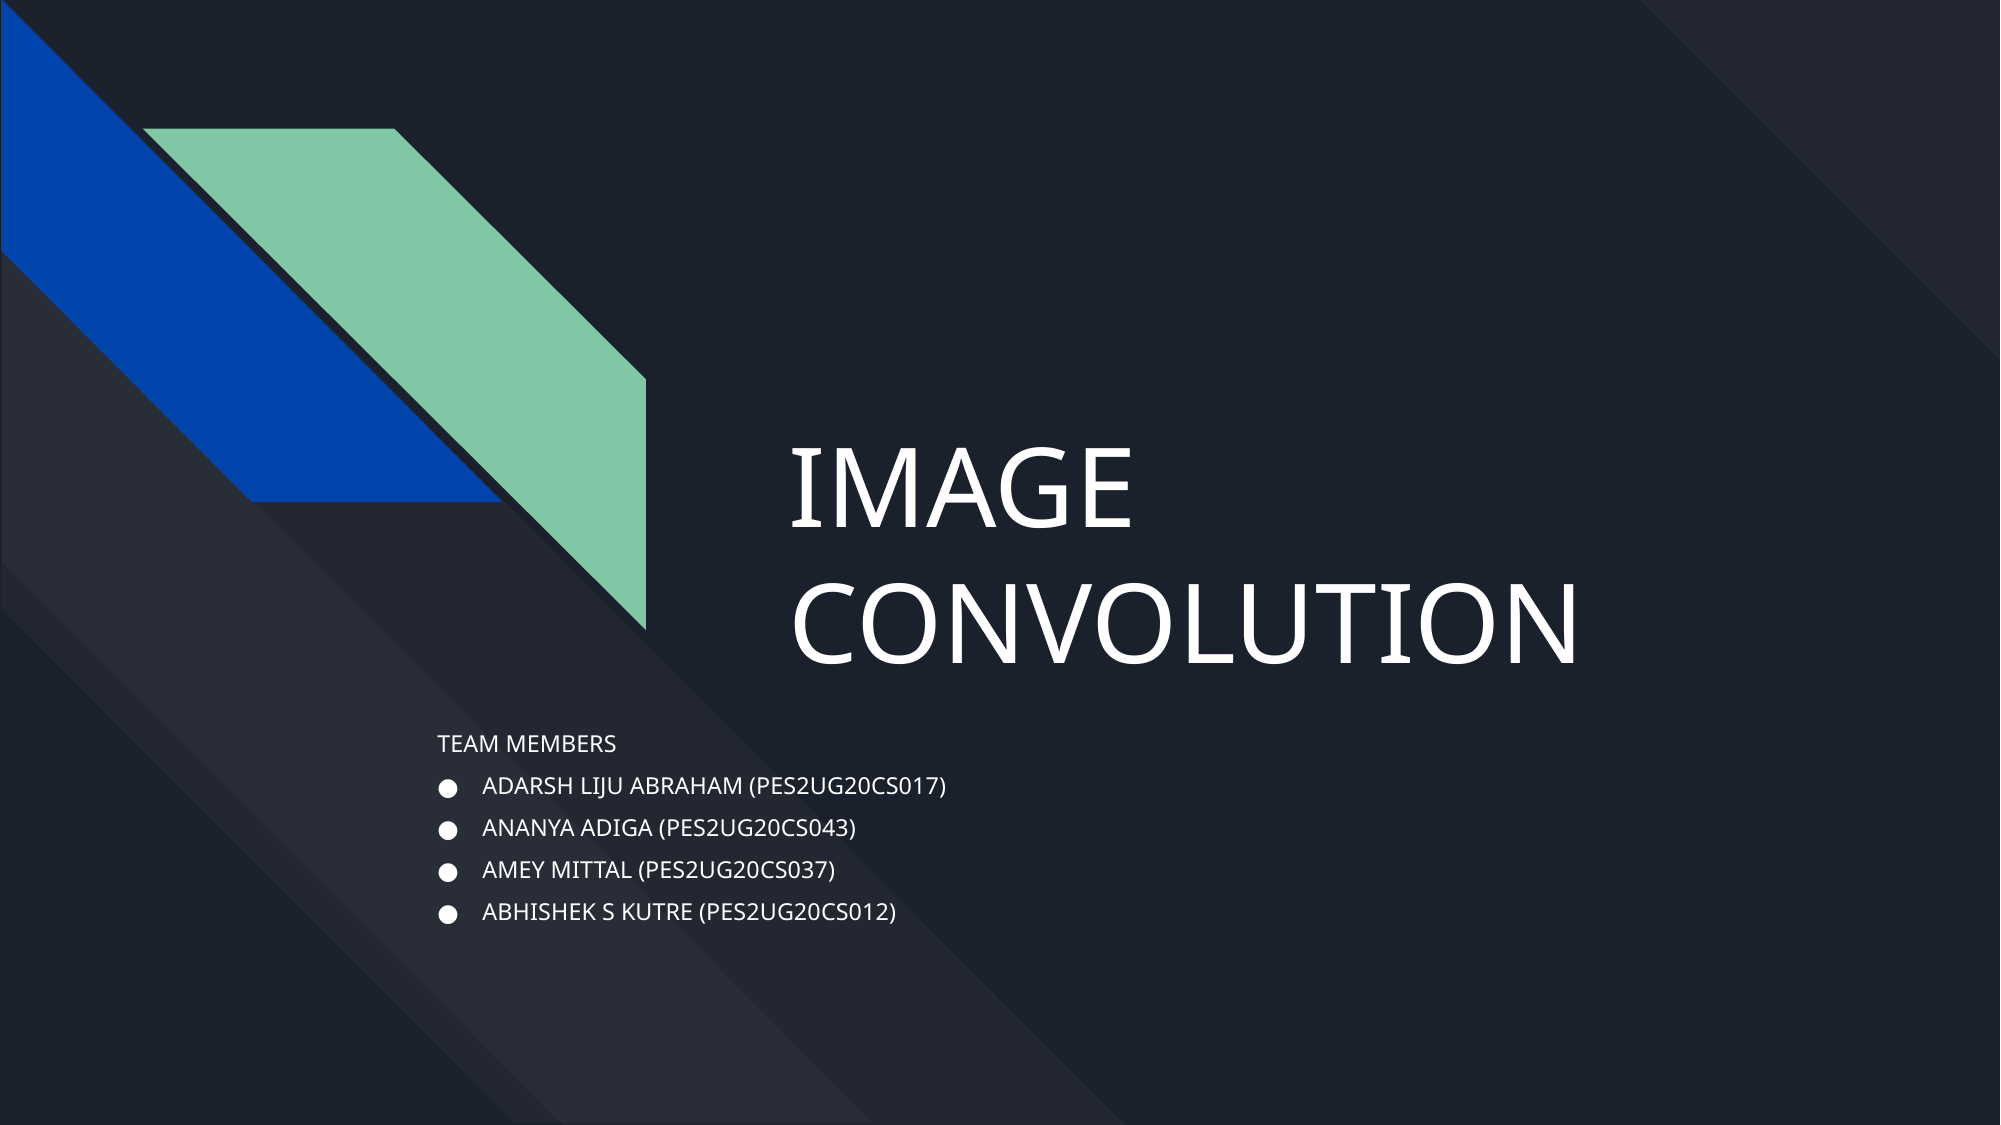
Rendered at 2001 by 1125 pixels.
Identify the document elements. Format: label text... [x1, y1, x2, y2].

title IMAGE CONVOLUTION [773, 345, 1872, 691]
subtitle TEAM MEMBERS ADARSH LIJU ABRAHAM (PES2UG20CS017) ANANYA ADIGA (PES2UG20CS043) AMEY MITTAL (PES2UG20CS037) ABHISHEK S KUTRE (PES2UG20CS012) [422, 705, 1840, 945]
